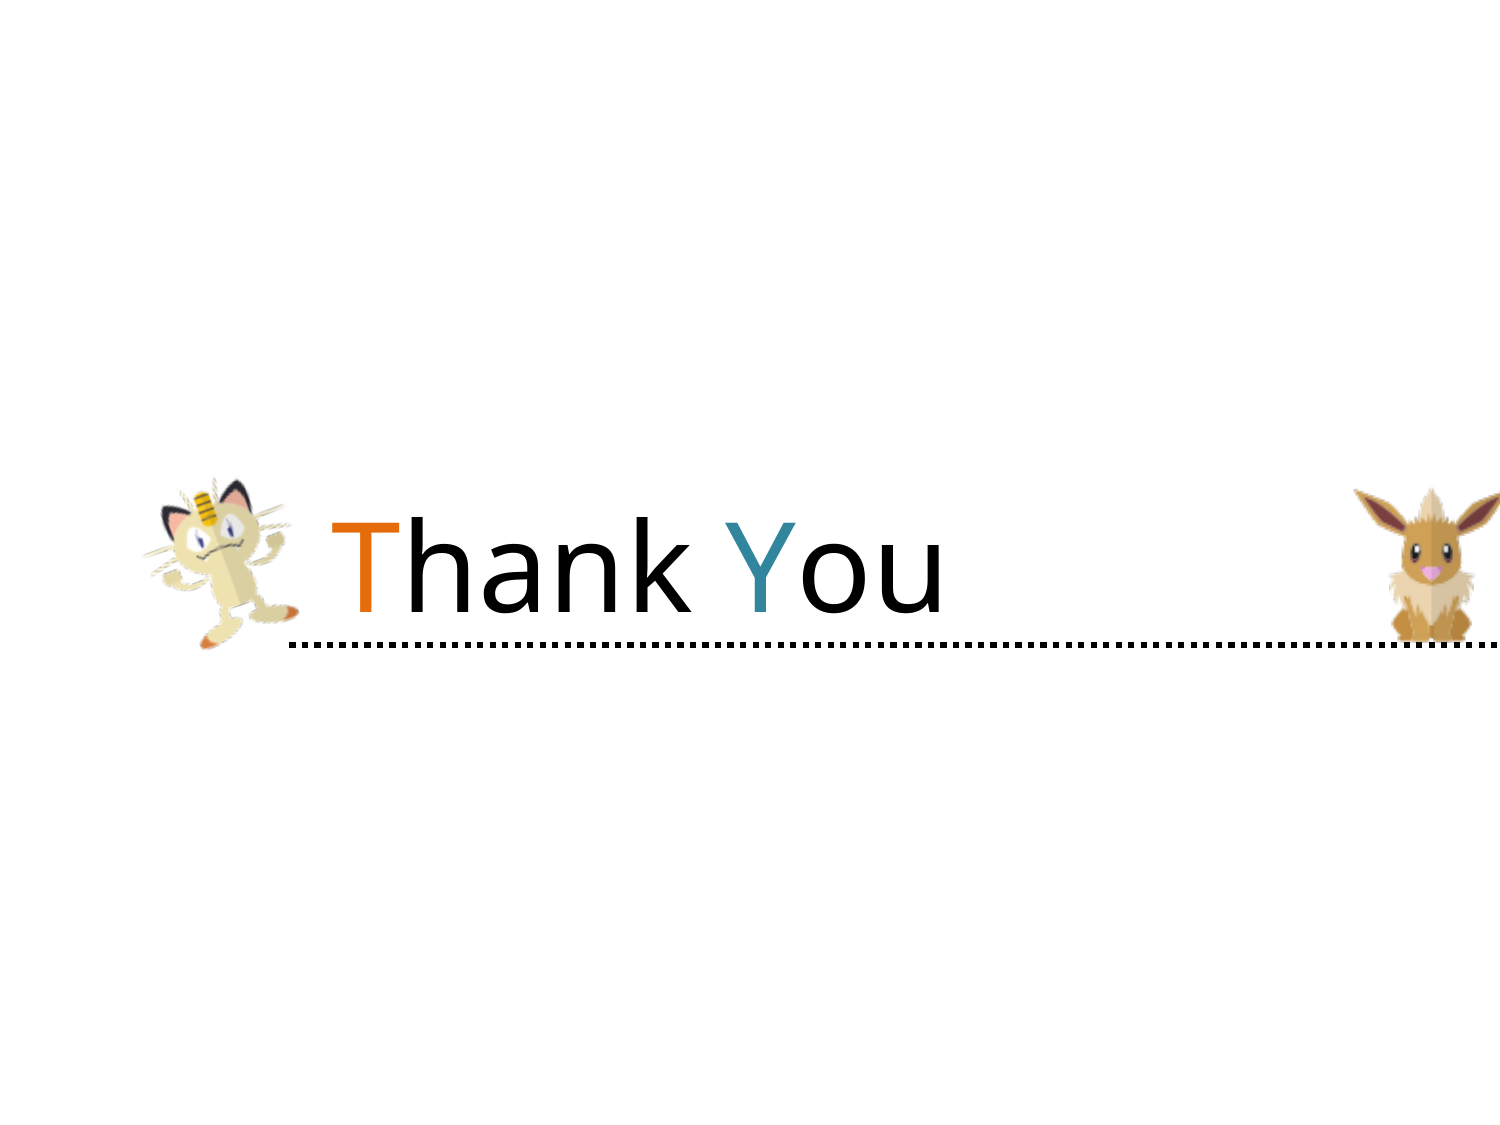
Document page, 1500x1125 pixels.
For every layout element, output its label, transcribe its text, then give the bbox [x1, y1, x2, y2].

picture [68, 403, 372, 693]
text_box Thank You [346, 480, 1286, 644]
picture [1298, 402, 1500, 647]
